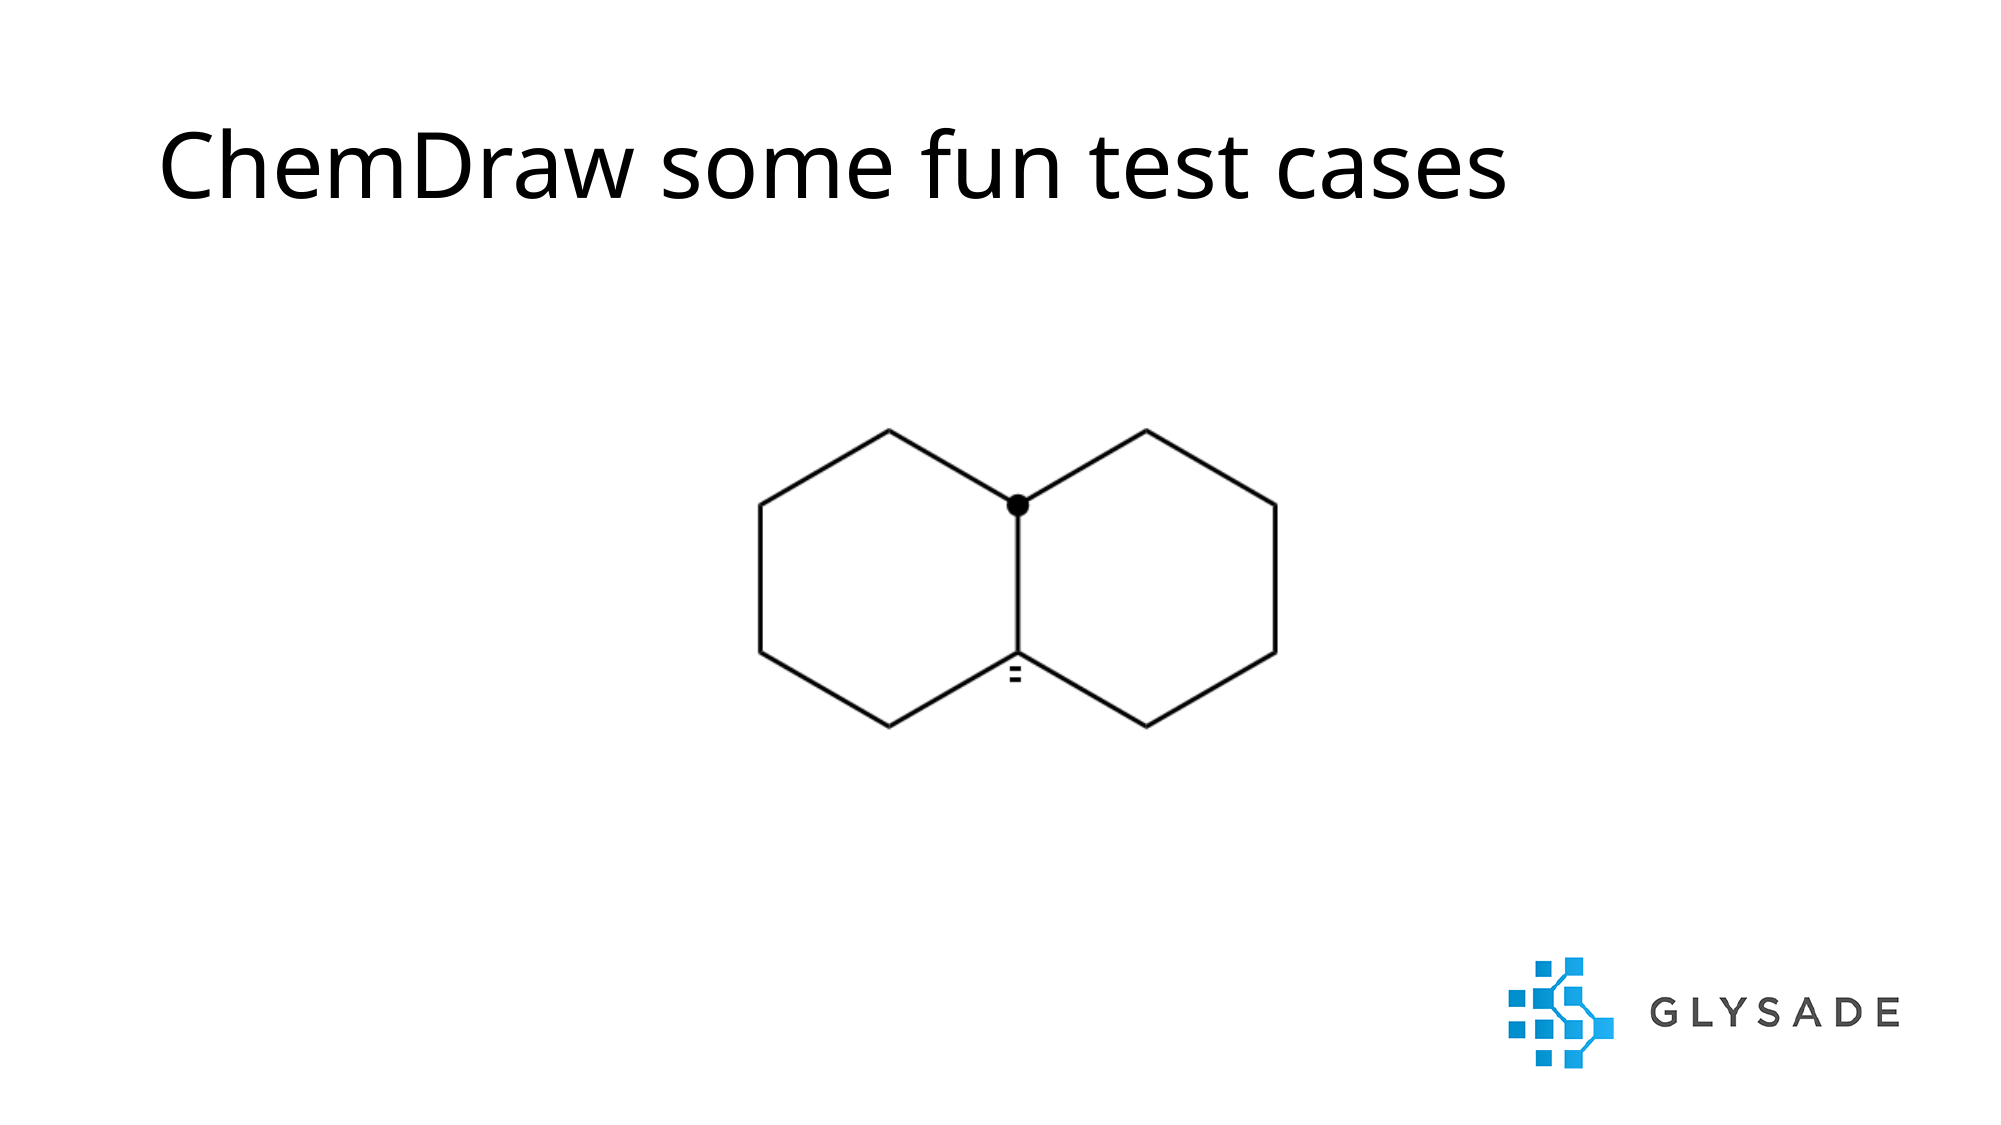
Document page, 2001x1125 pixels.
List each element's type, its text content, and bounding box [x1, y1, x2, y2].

picture [540, 355, 1525, 821]
picture [1441, 953, 1968, 1072]
title ChemDraw some fun test cases [137, 59, 1863, 278]
